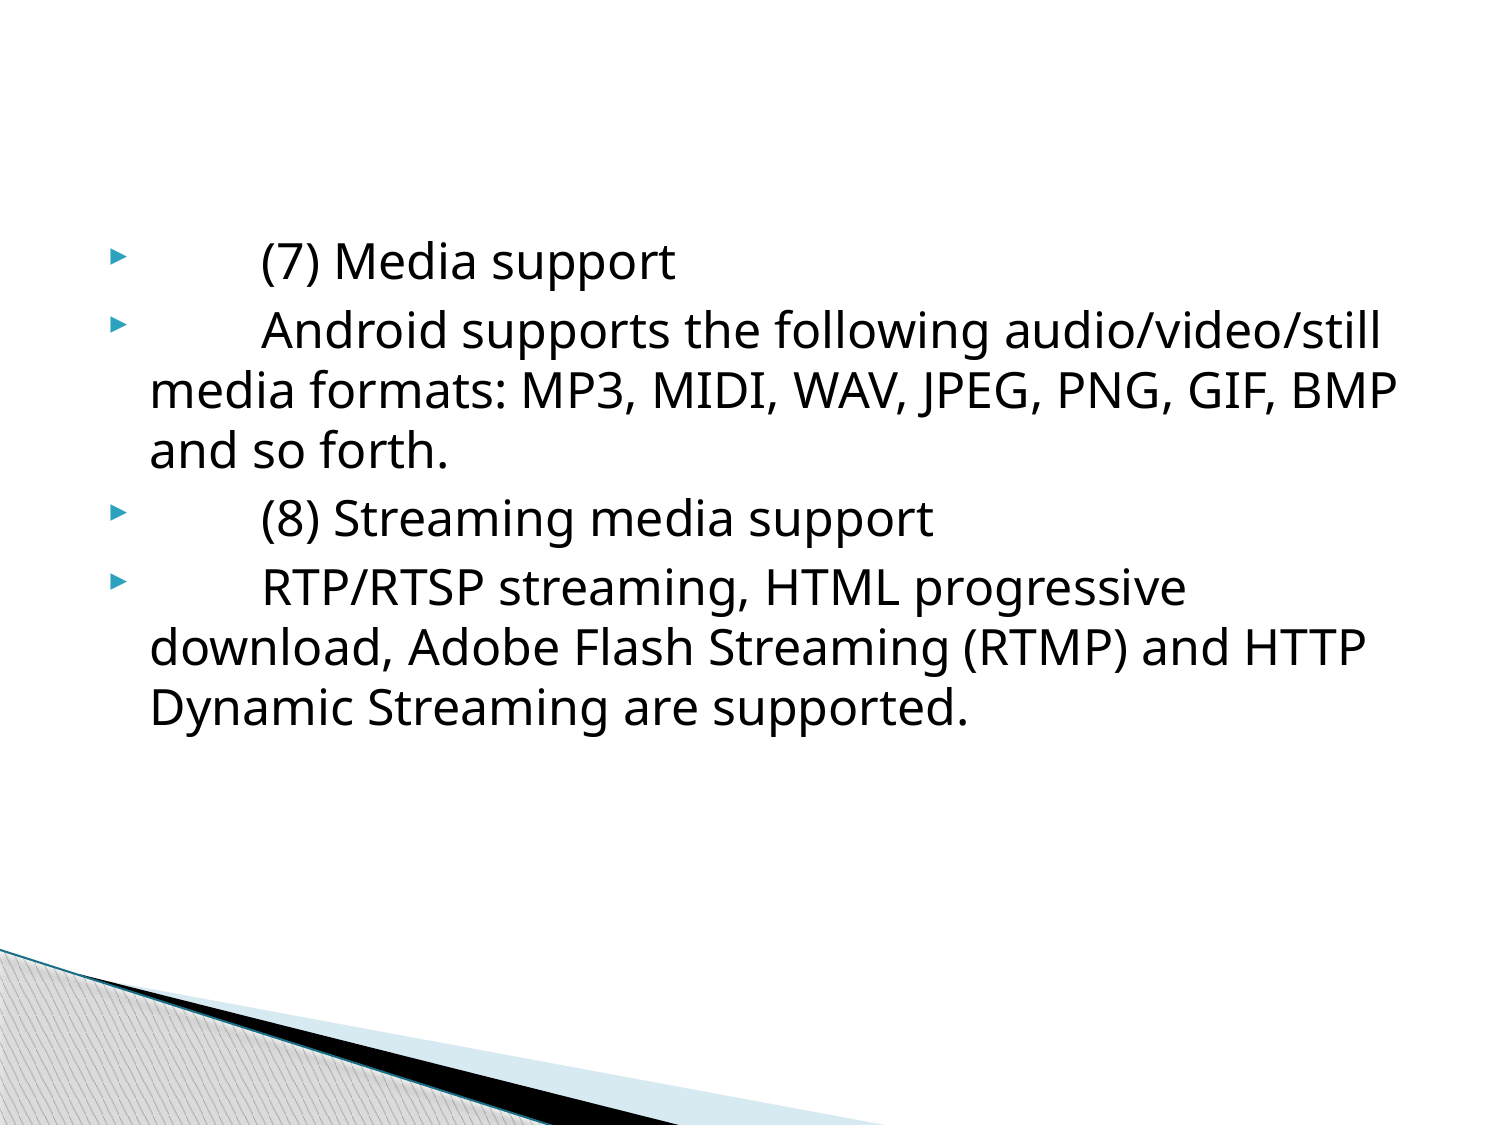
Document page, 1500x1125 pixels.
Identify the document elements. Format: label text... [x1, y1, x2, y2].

list (7) Media support Android supports the following audio/video/still media formats: MP3, MIDI, WAV, JPEG, PNG, GIF, BMP and so forth. (8) Streaming media support RTP/RTSP streaming, HTML progressive download, Adobe Flash Streaming (RTMP) and HTTP Dynamic Streaming are supported. [75, 222, 1425, 986]
